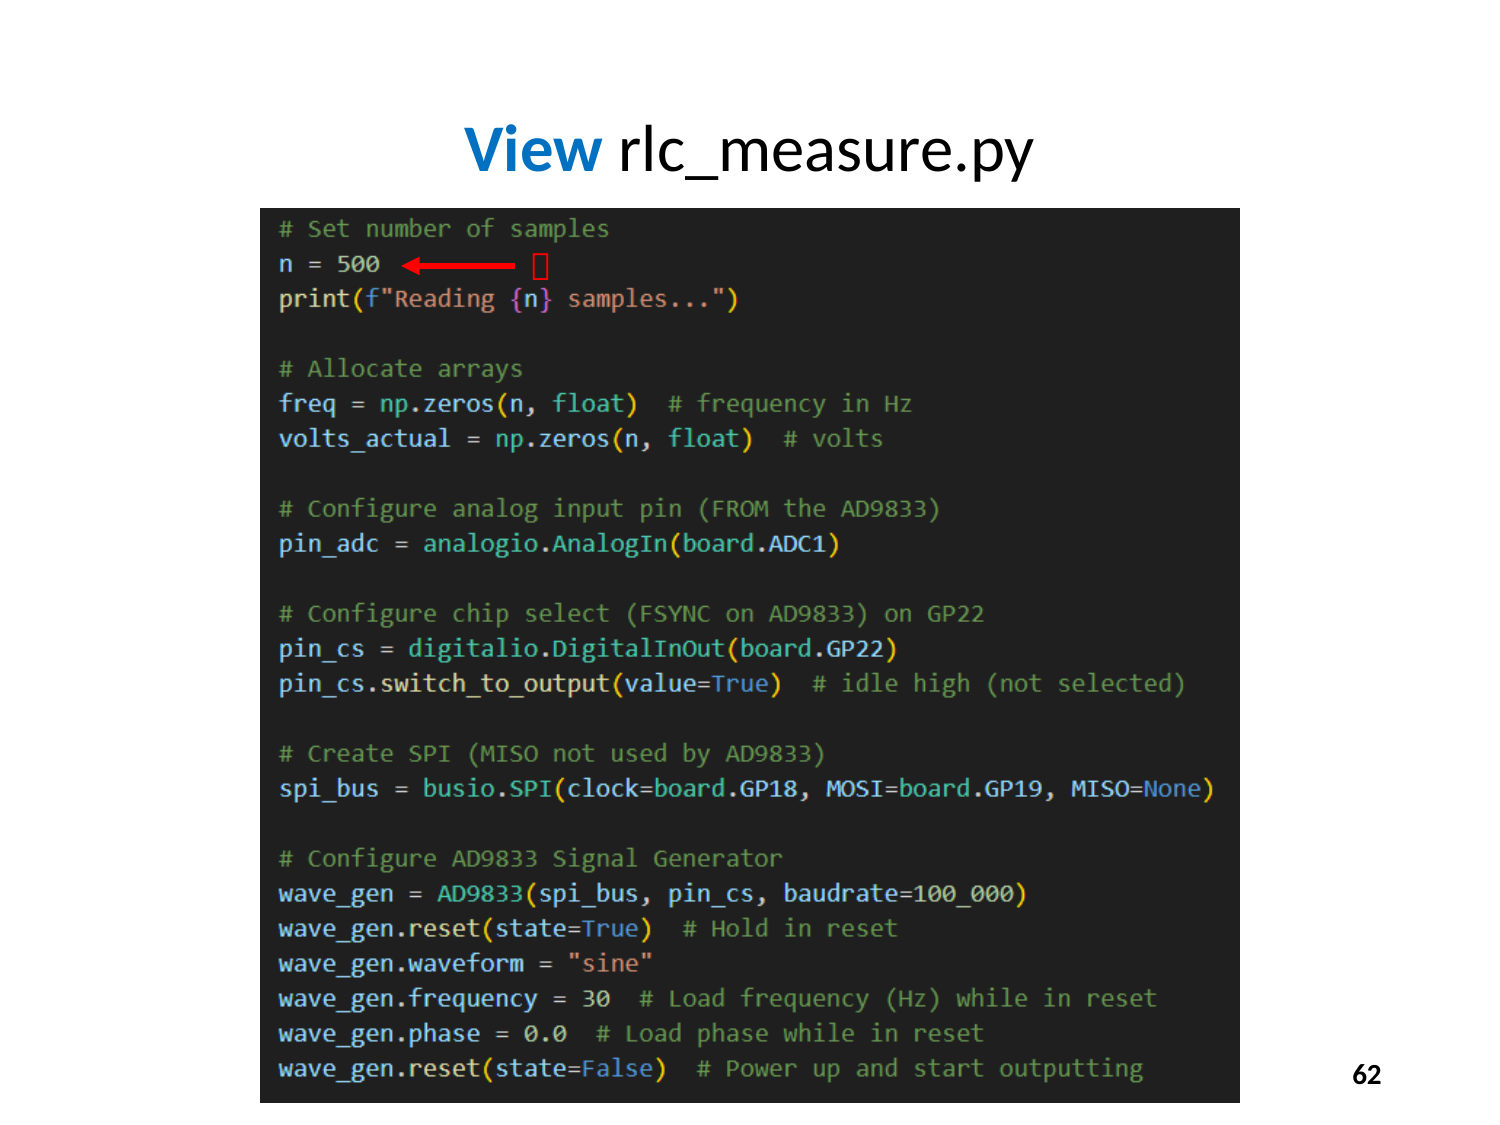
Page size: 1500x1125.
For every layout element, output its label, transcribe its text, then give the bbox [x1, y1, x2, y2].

picture [260, 208, 1240, 1103]
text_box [400, 235, 578, 297]
title View rlc_measure.py [103, 59, 1397, 241]
slide_number 62 [1240, 1042, 1397, 1103]
